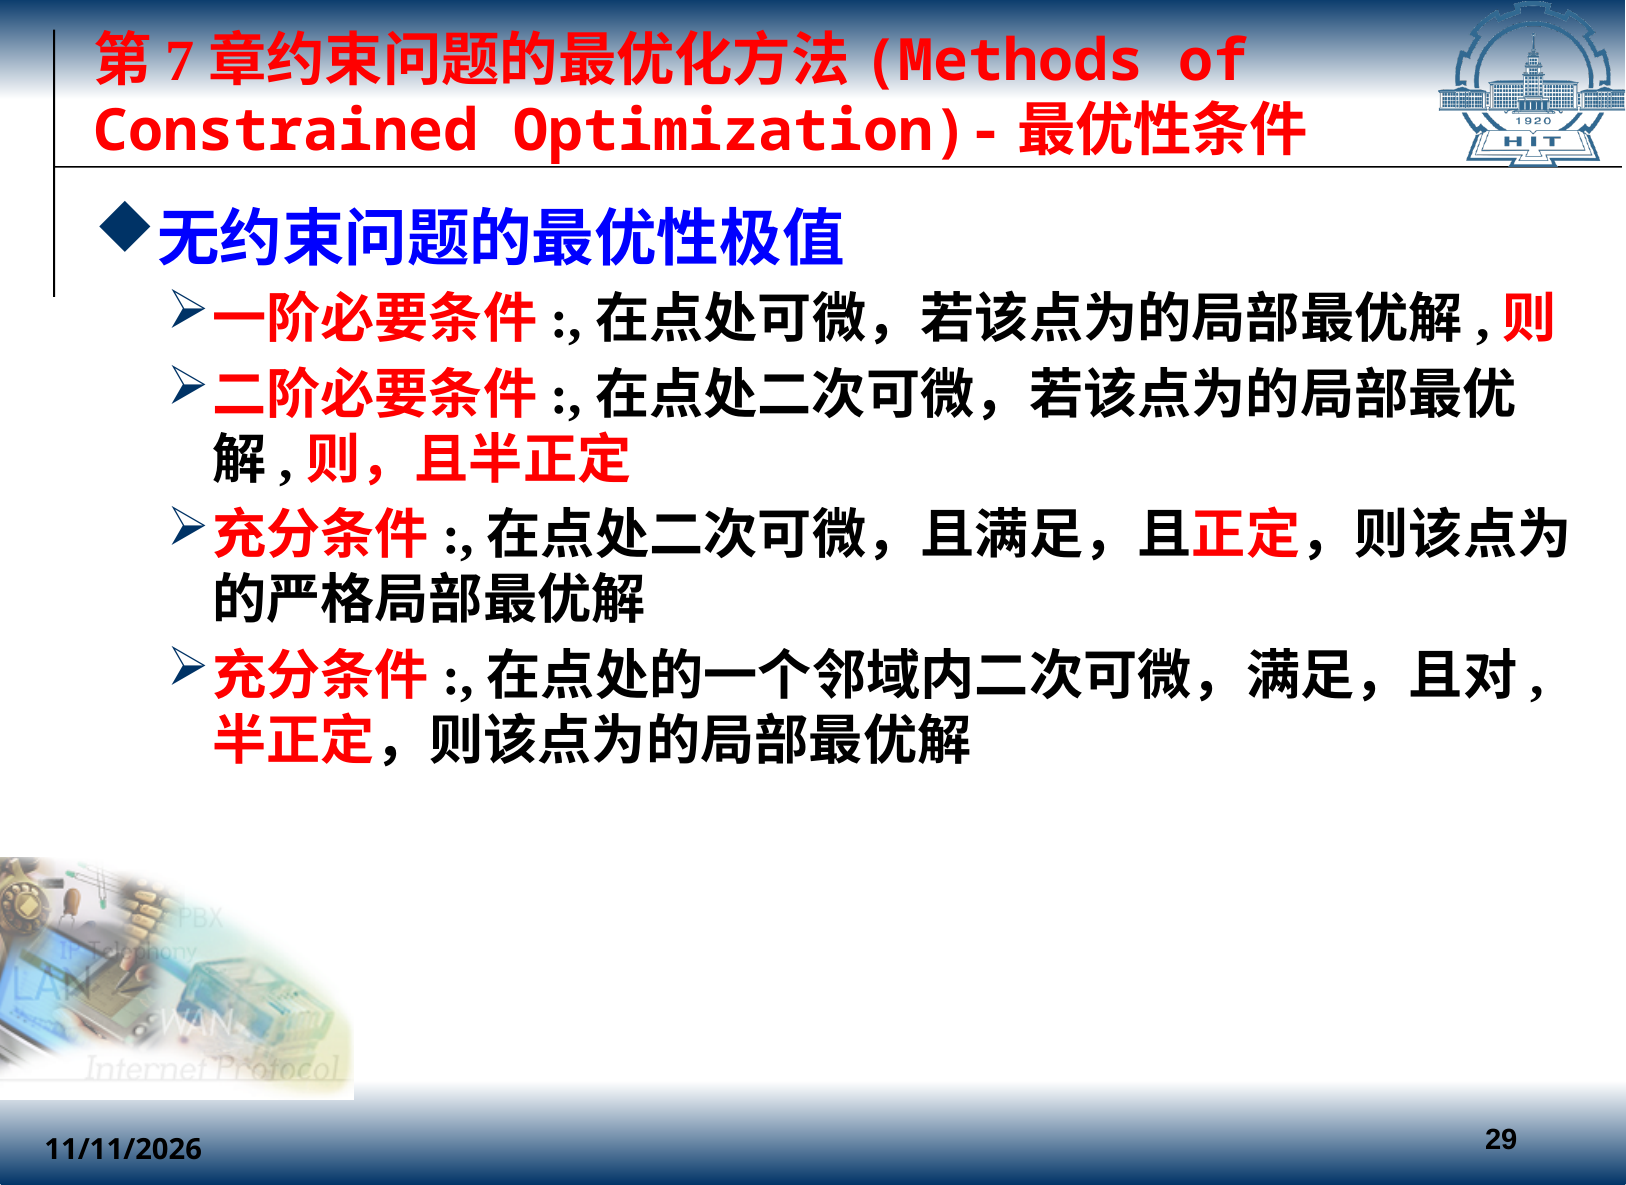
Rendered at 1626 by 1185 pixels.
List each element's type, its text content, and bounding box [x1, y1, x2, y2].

picture [1438, 1, 1626, 167]
title 第7章约束问题的最优化方法(Methods of Constrained Optimization)-最优性条件 [78, 29, 1498, 155]
picture [0, 857, 354, 1100]
